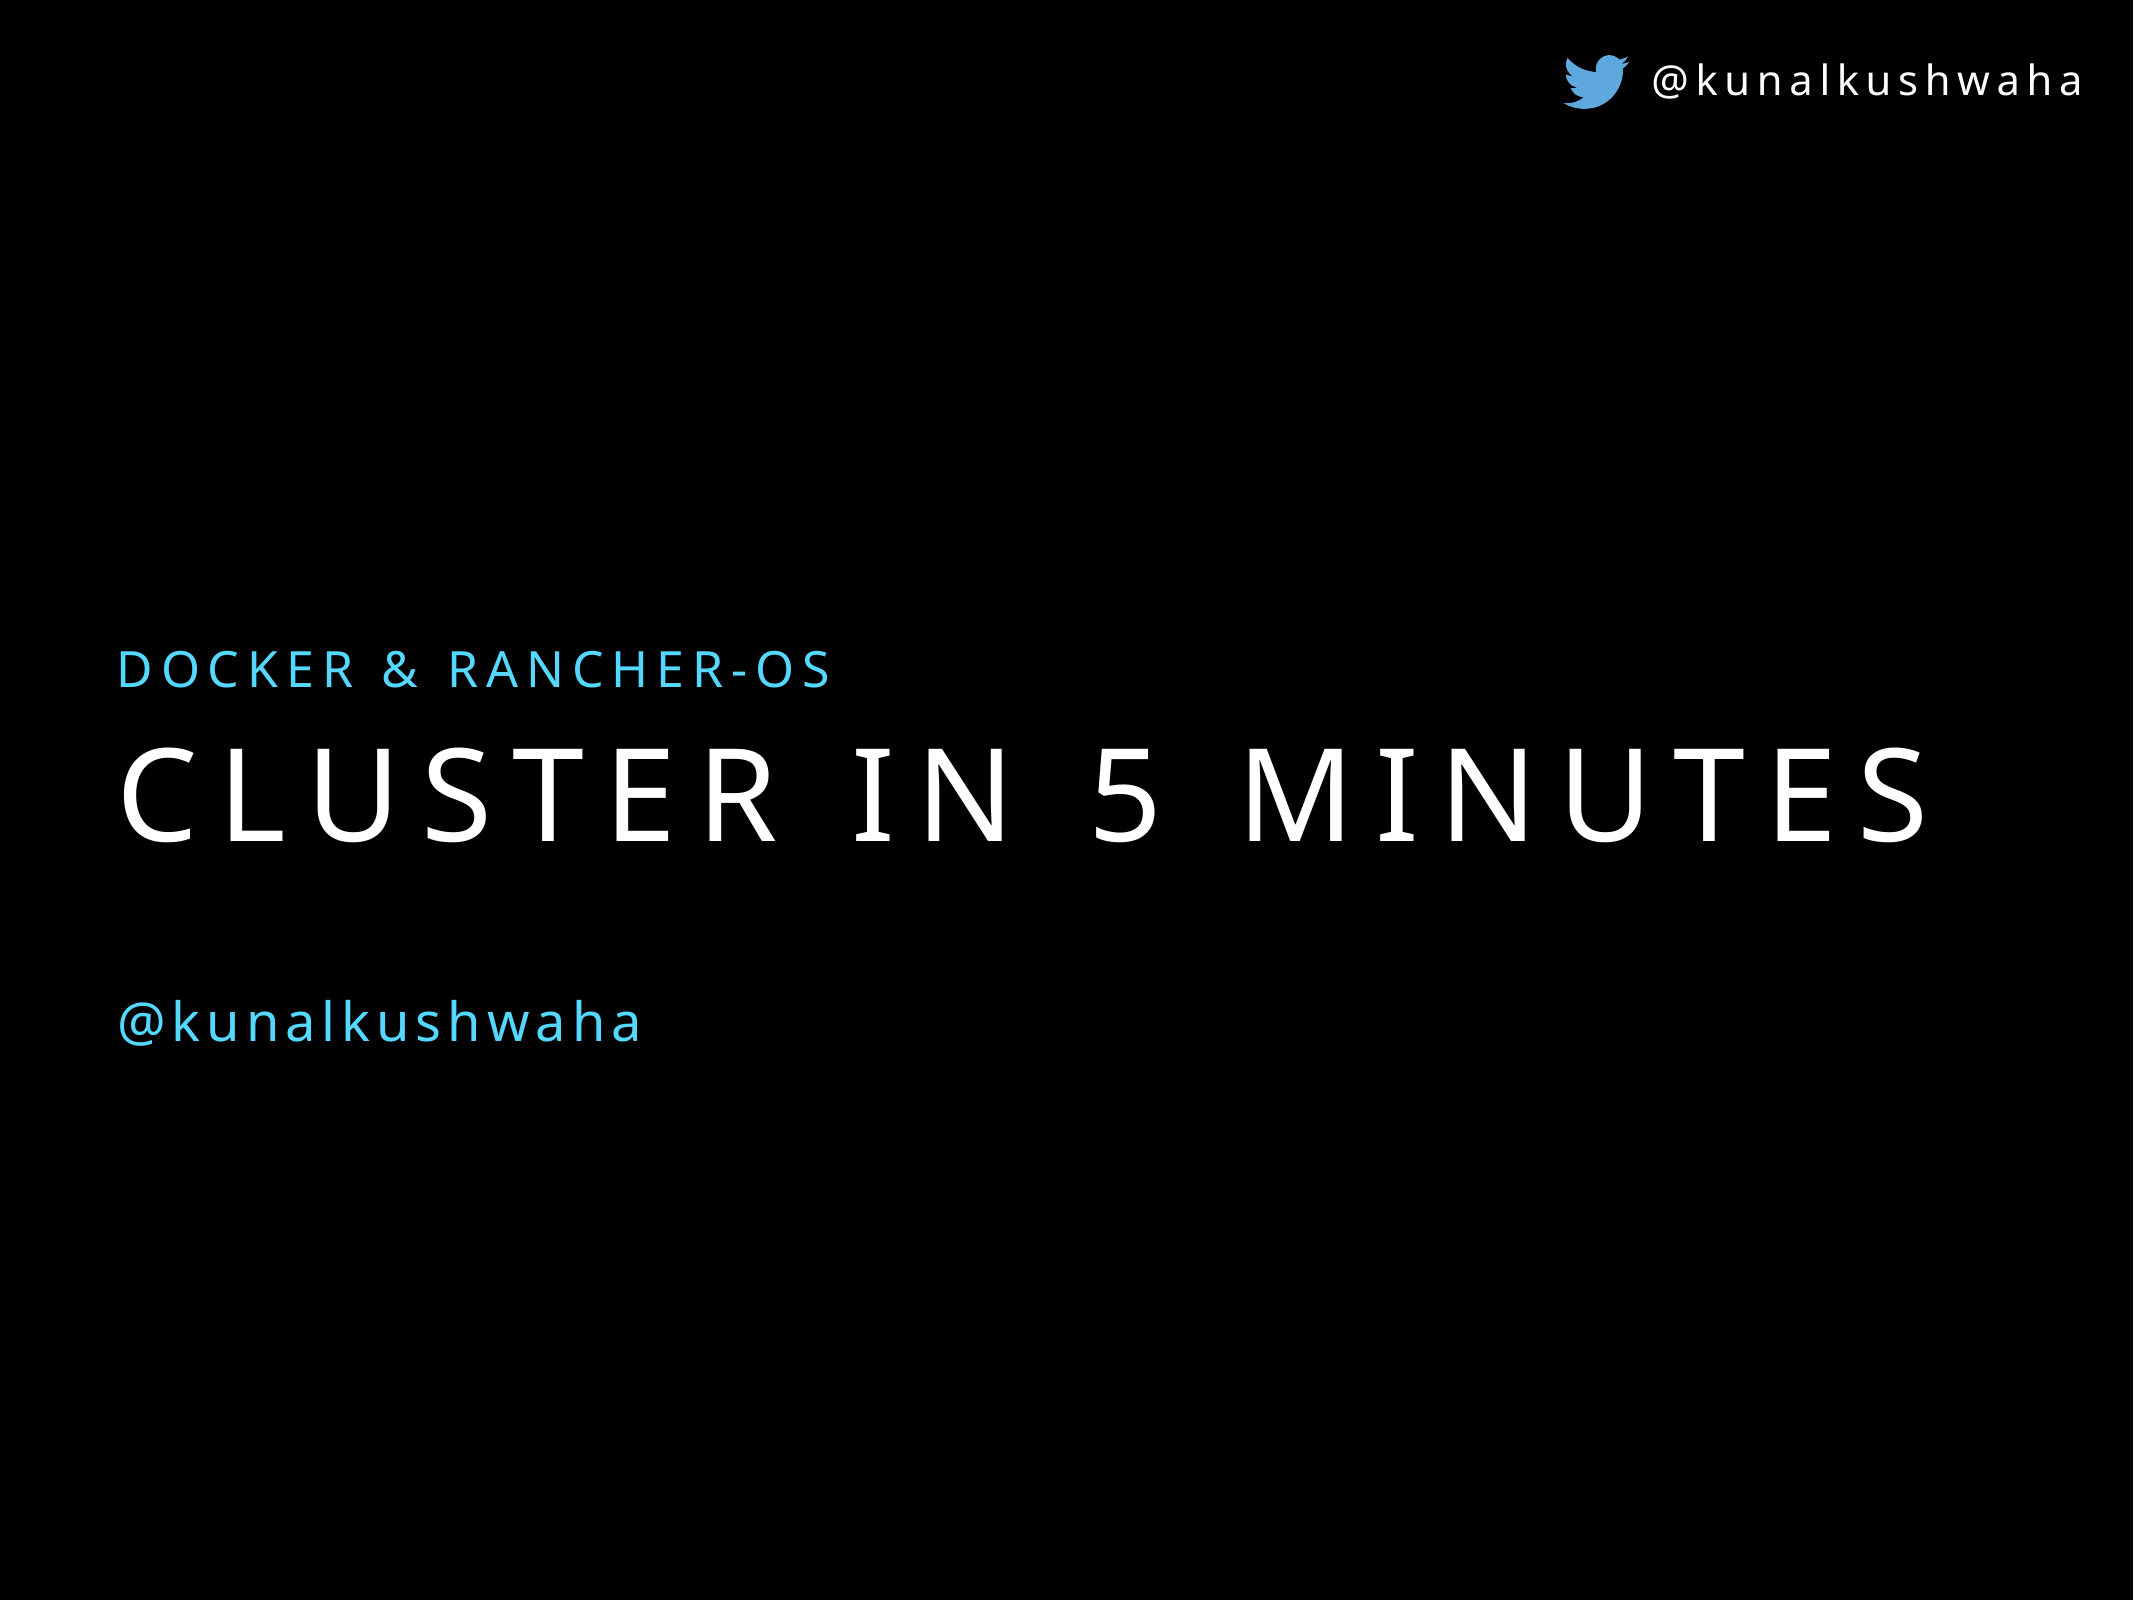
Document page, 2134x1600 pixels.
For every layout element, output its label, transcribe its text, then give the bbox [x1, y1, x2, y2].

title Cluster in 5 minutes [107, 707, 2026, 1070]
subtitle Docker & Rancher-os [107, 559, 2026, 707]
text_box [1563, 46, 2133, 131]
text_box @kunalkushwaha [108, 979, 1274, 1126]
